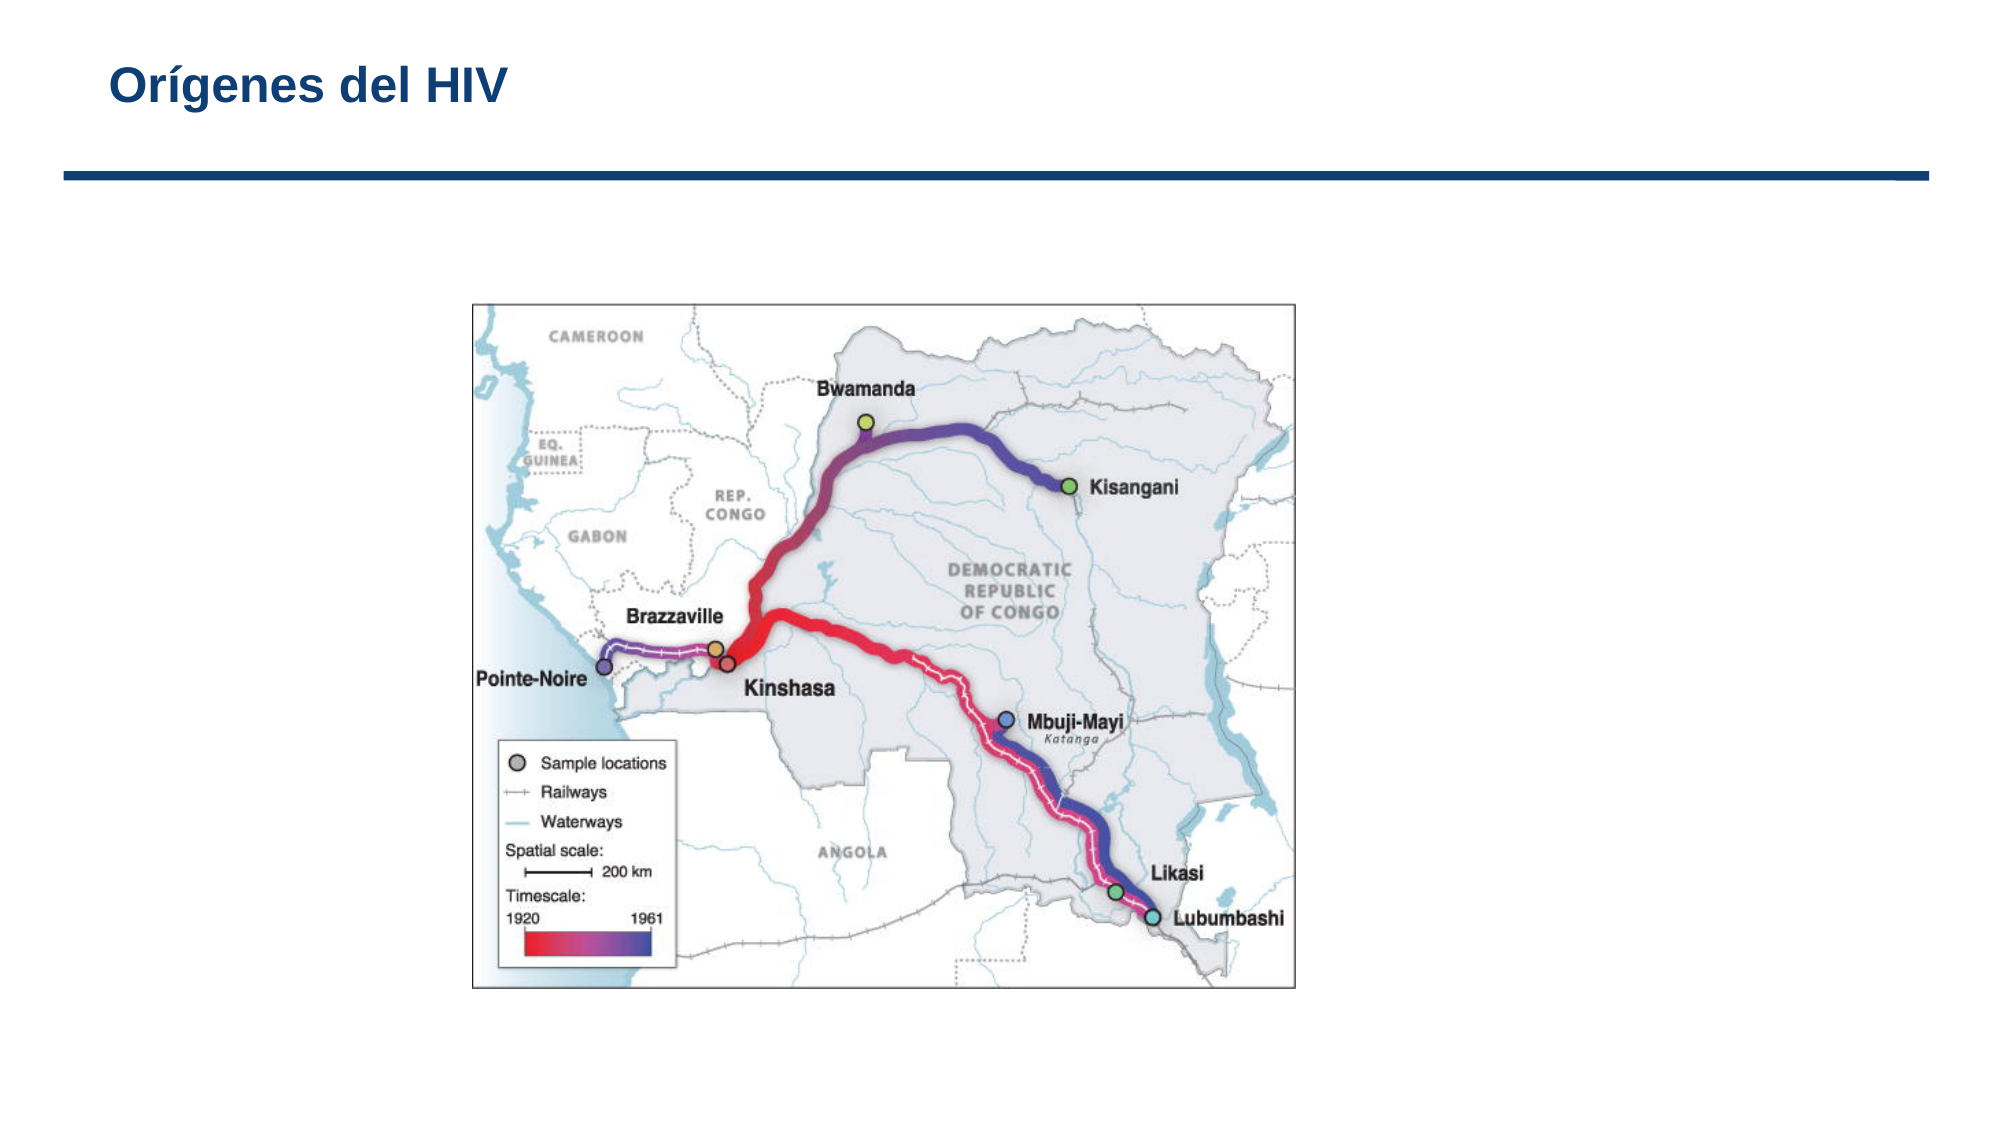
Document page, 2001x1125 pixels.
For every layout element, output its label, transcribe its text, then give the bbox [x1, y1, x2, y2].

picture [472, 303, 1296, 990]
title Orígenes del HIV [93, 23, 1894, 143]
